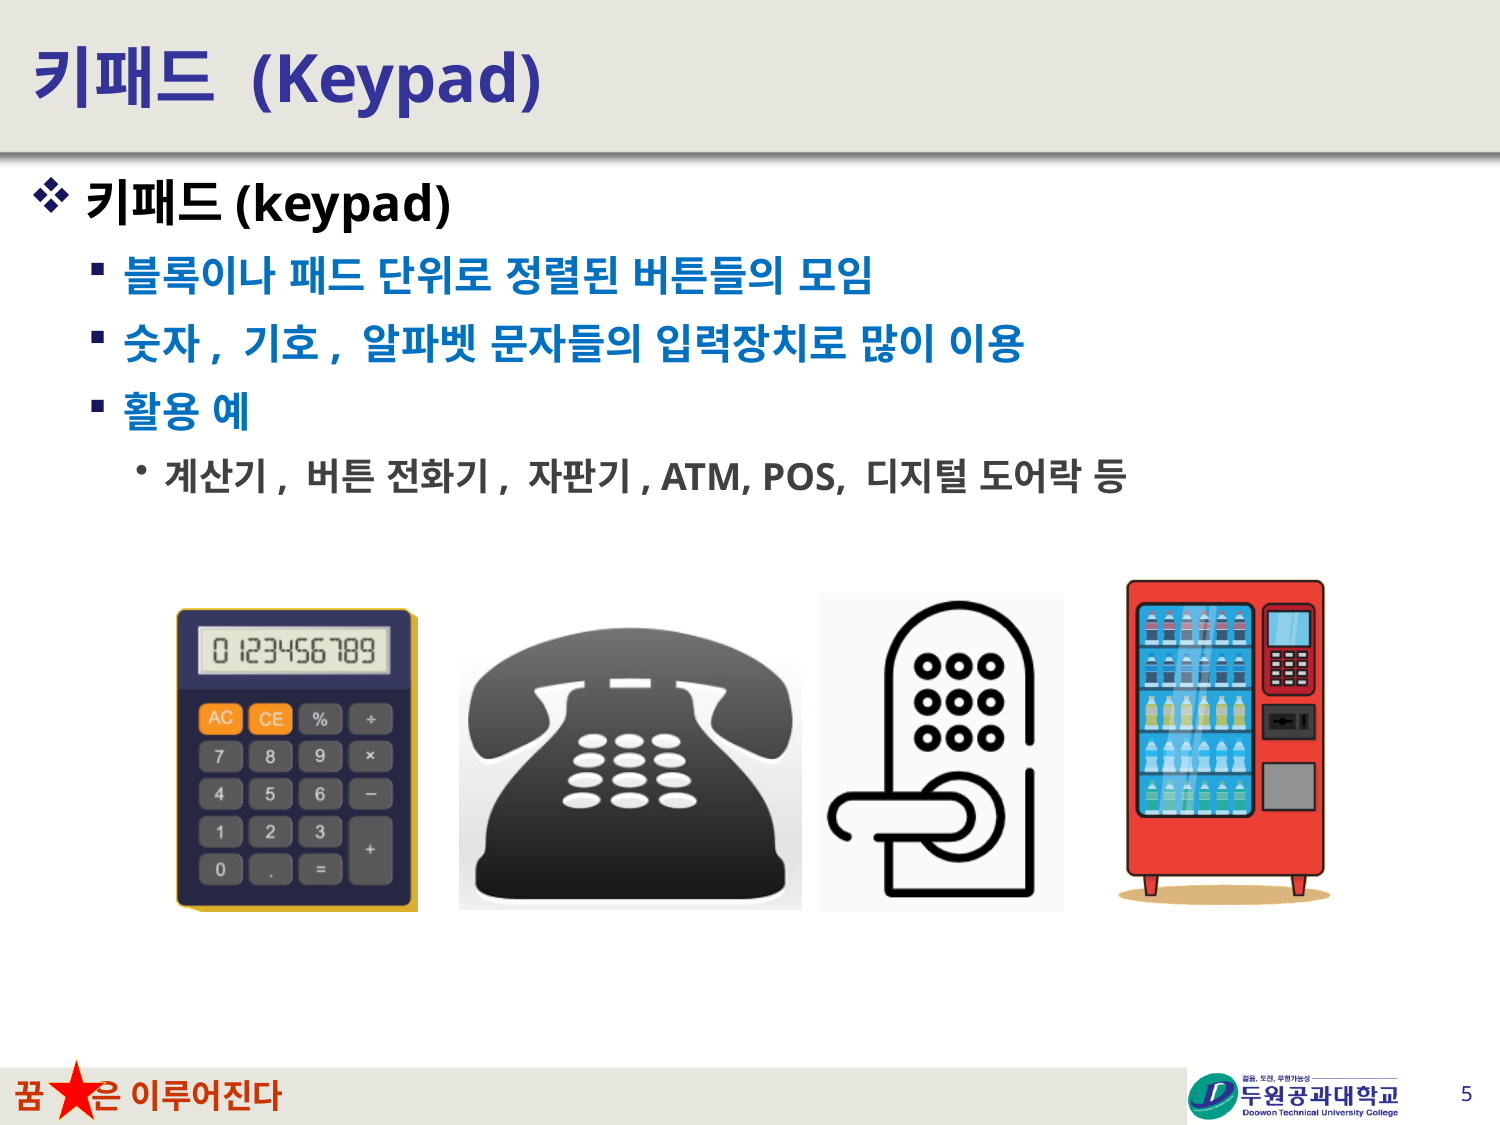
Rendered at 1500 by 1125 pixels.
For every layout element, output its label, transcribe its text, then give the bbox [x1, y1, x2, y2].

list 키패드(keypad) 블록이나 패드 단위로 정렬된 버튼들의 모임 숫자, 기호, 알파벳 문자들의 입력장치로 많이 이용 활용 예 계산기, 버튼 전화기, 자판기, ATM, POS, 디지털 도어락 등 [13, 151, 1483, 1058]
picture [0, 0, 1500, 173]
picture [0, 1066, 1400, 1125]
title 키패드 (Keypad) [17, 8, 1483, 142]
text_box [168, 574, 1332, 913]
slide_number 5 [1399, 1071, 1488, 1119]
picture [100, 1085, 113, 1090]
